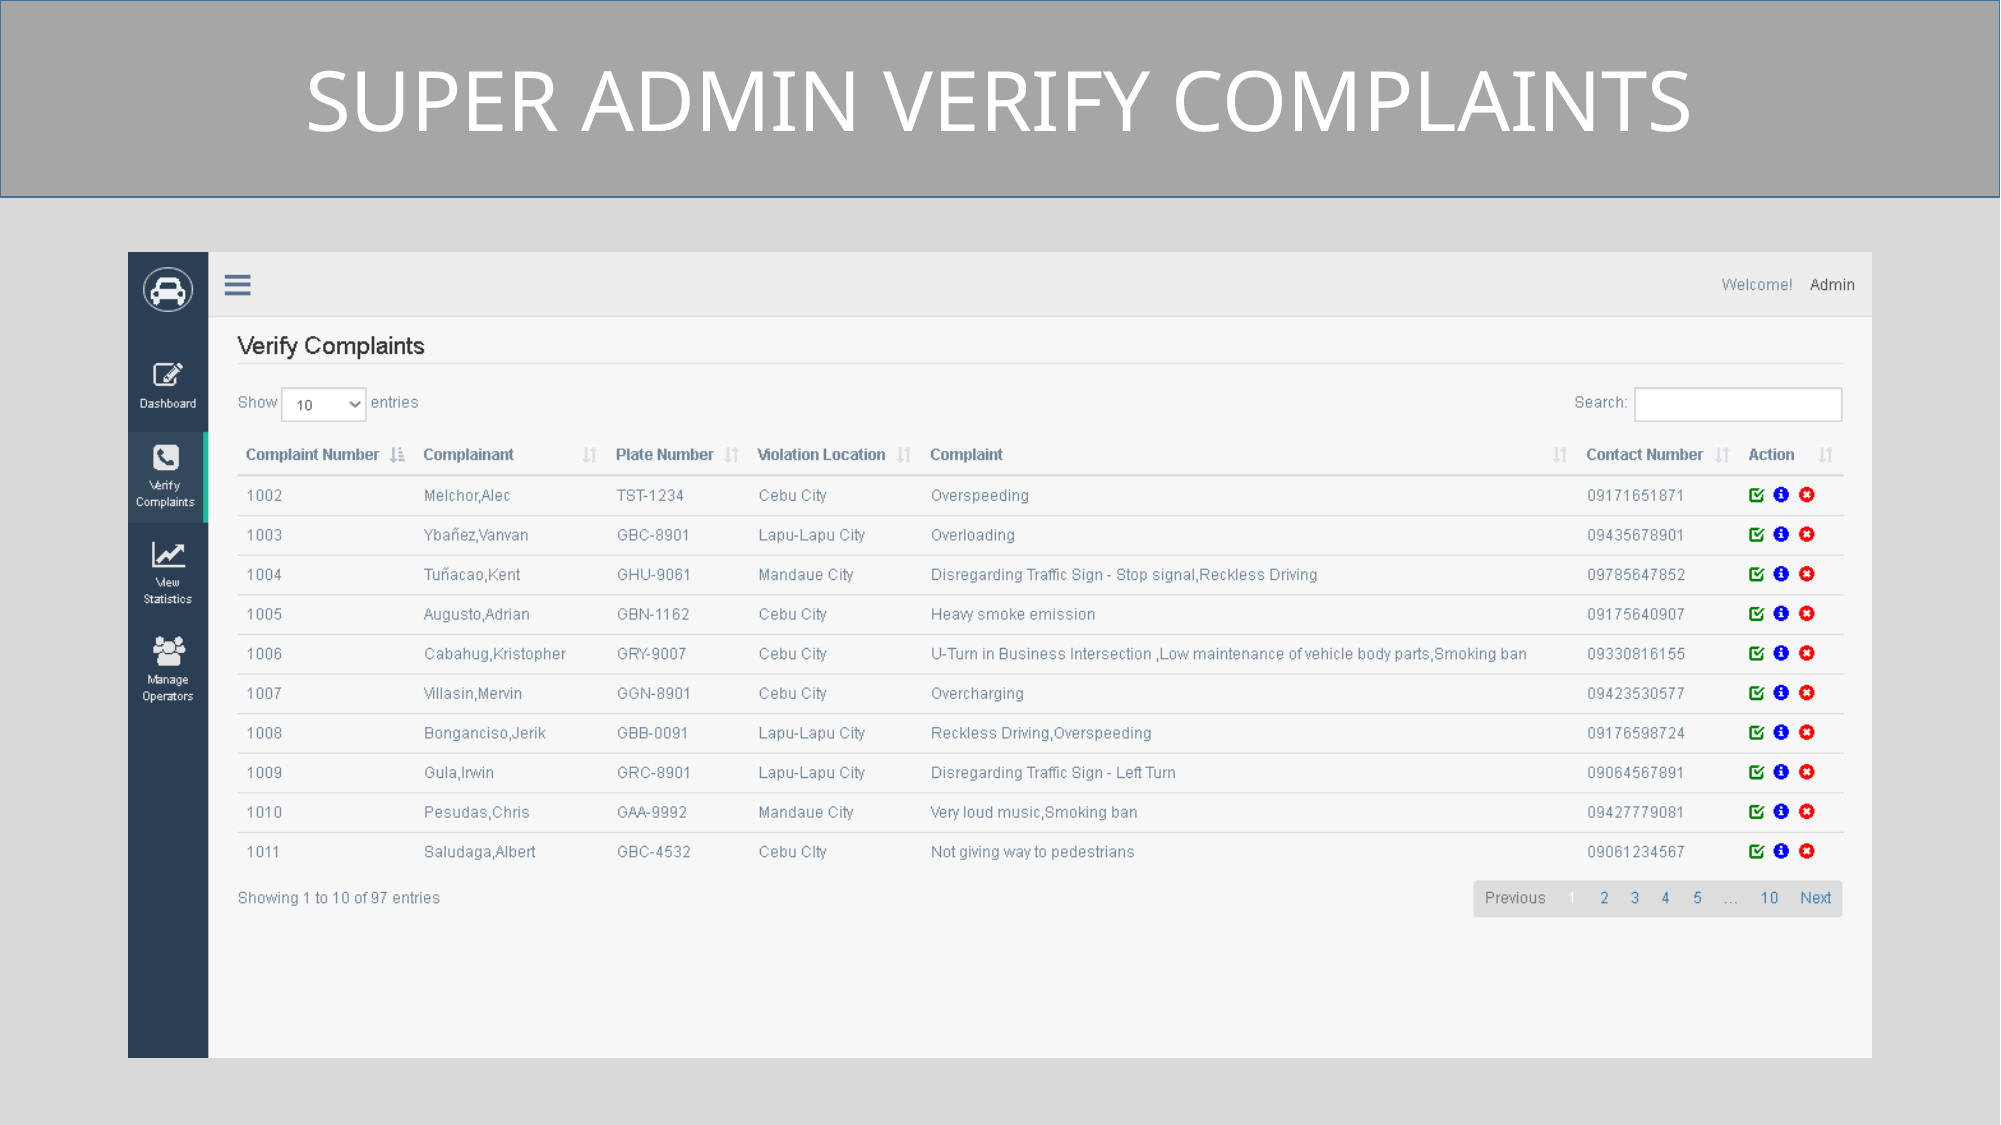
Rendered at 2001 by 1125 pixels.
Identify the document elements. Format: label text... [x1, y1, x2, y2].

text_box SUPER ADMIN VERIFY COMPLAINTS [0, 0, 2000, 198]
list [128, 252, 1872, 1058]
